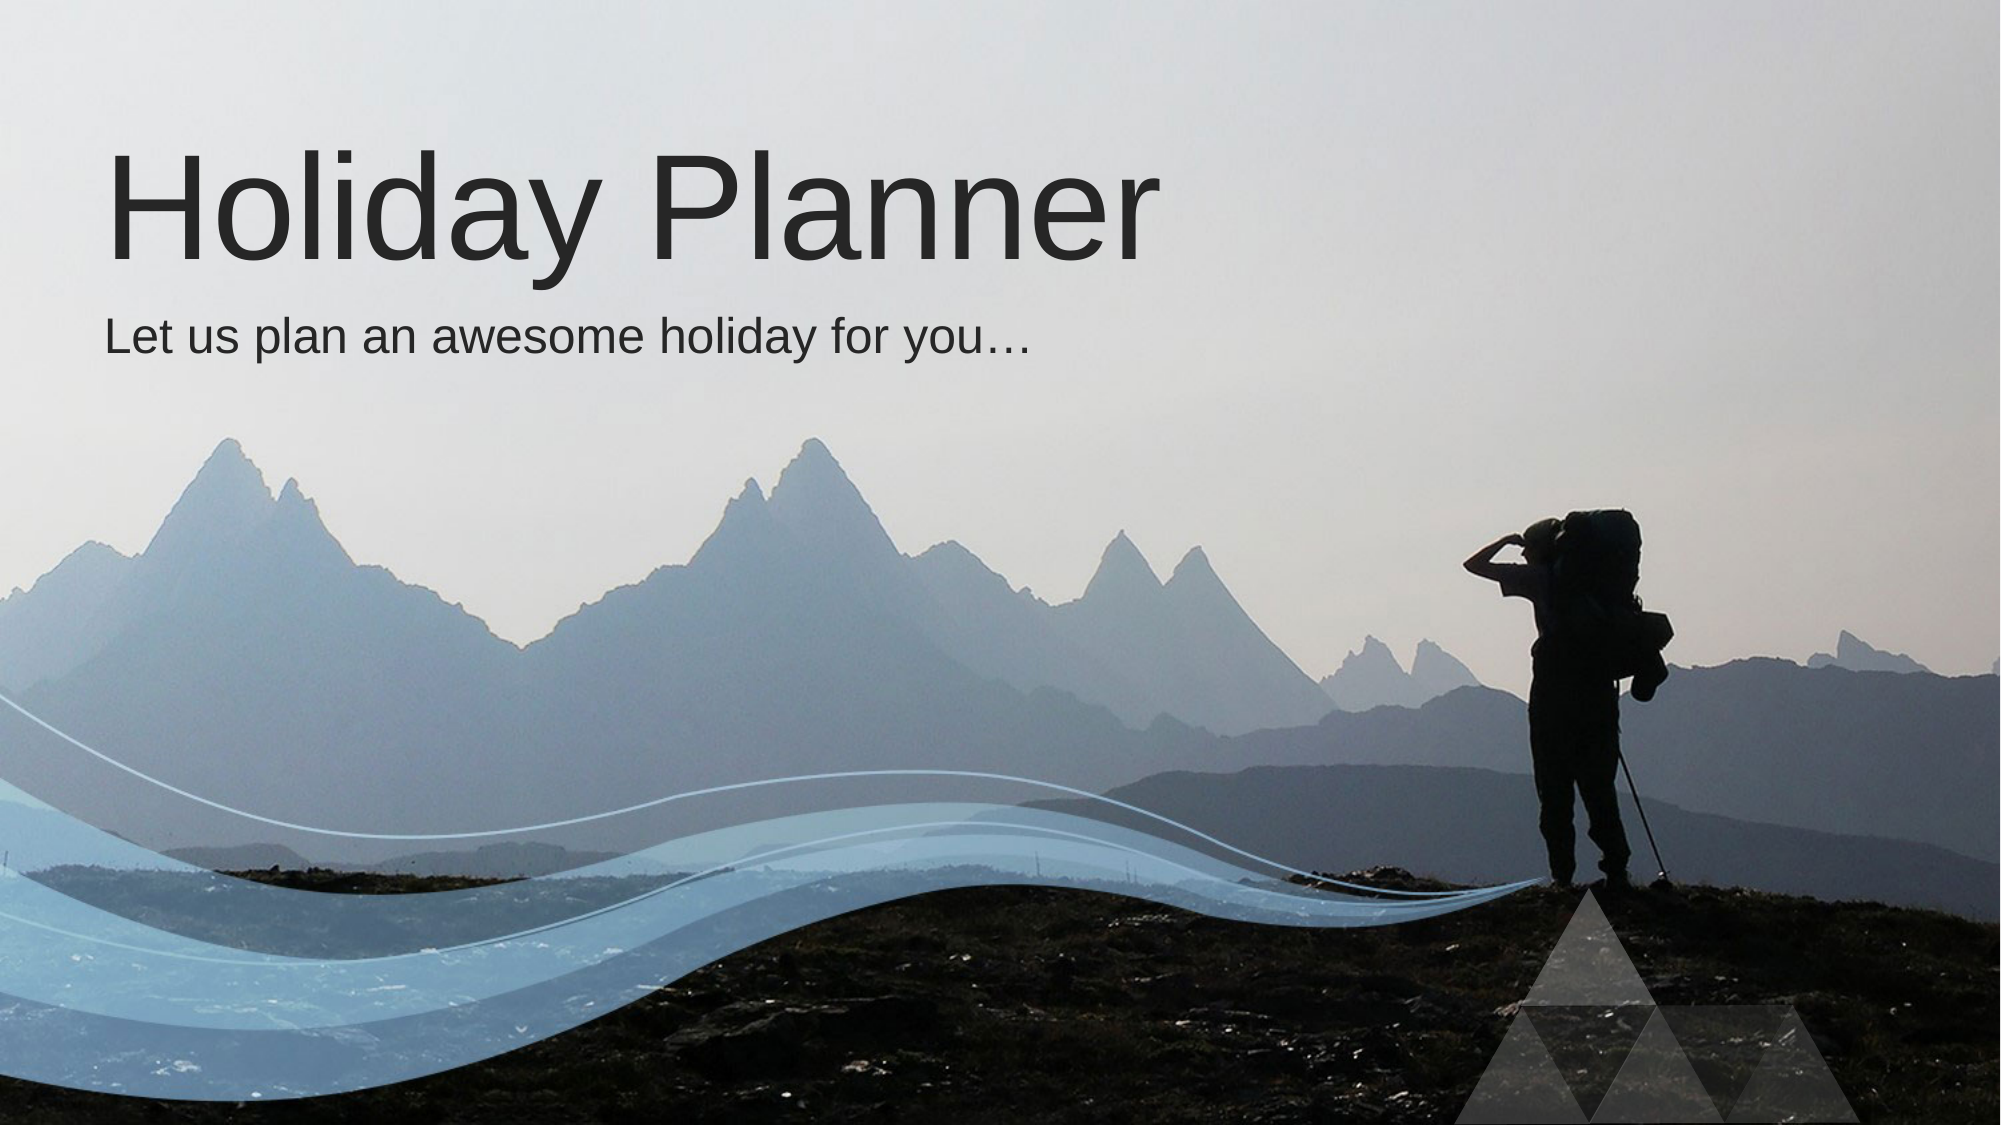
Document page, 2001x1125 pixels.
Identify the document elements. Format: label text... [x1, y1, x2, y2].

picture [0, 0, 2001, 1125]
title Holiday Planner [88, 97, 2000, 325]
list Let us plan an awesome holiday for you… [88, 325, 2000, 408]
list 3. Technologies & APIs [1726, 1004, 1861, 1123]
